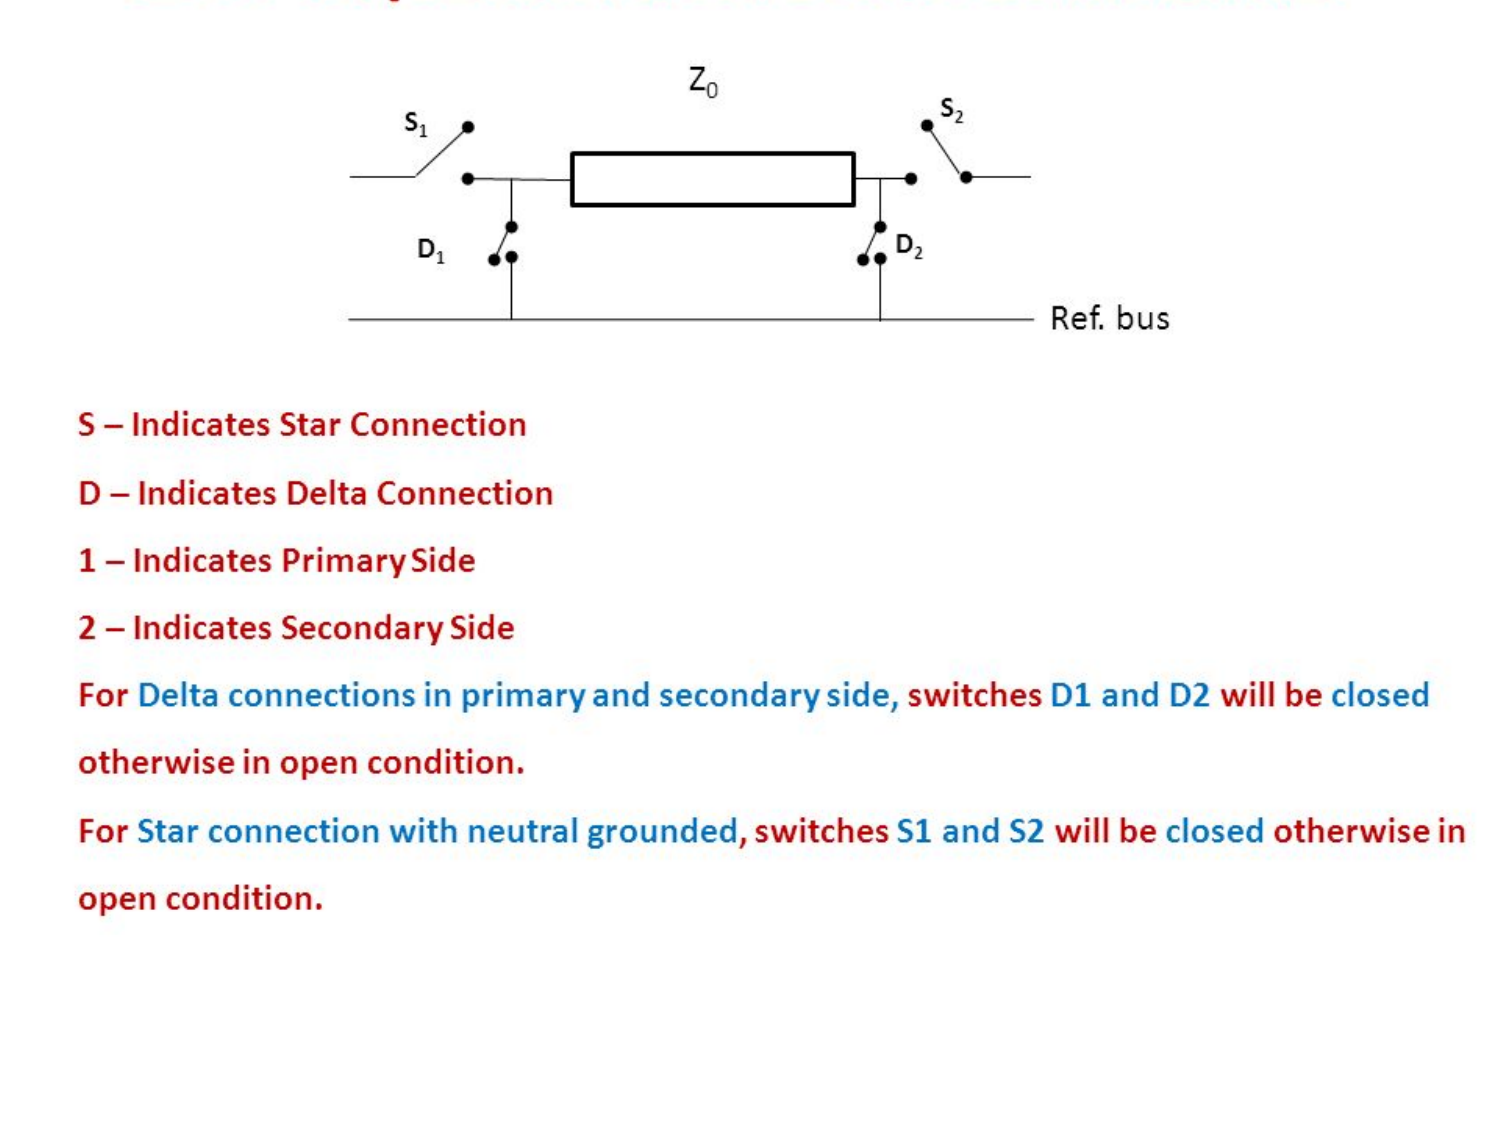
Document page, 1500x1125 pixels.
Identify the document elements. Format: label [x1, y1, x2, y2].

picture [0, 0, 1500, 985]
